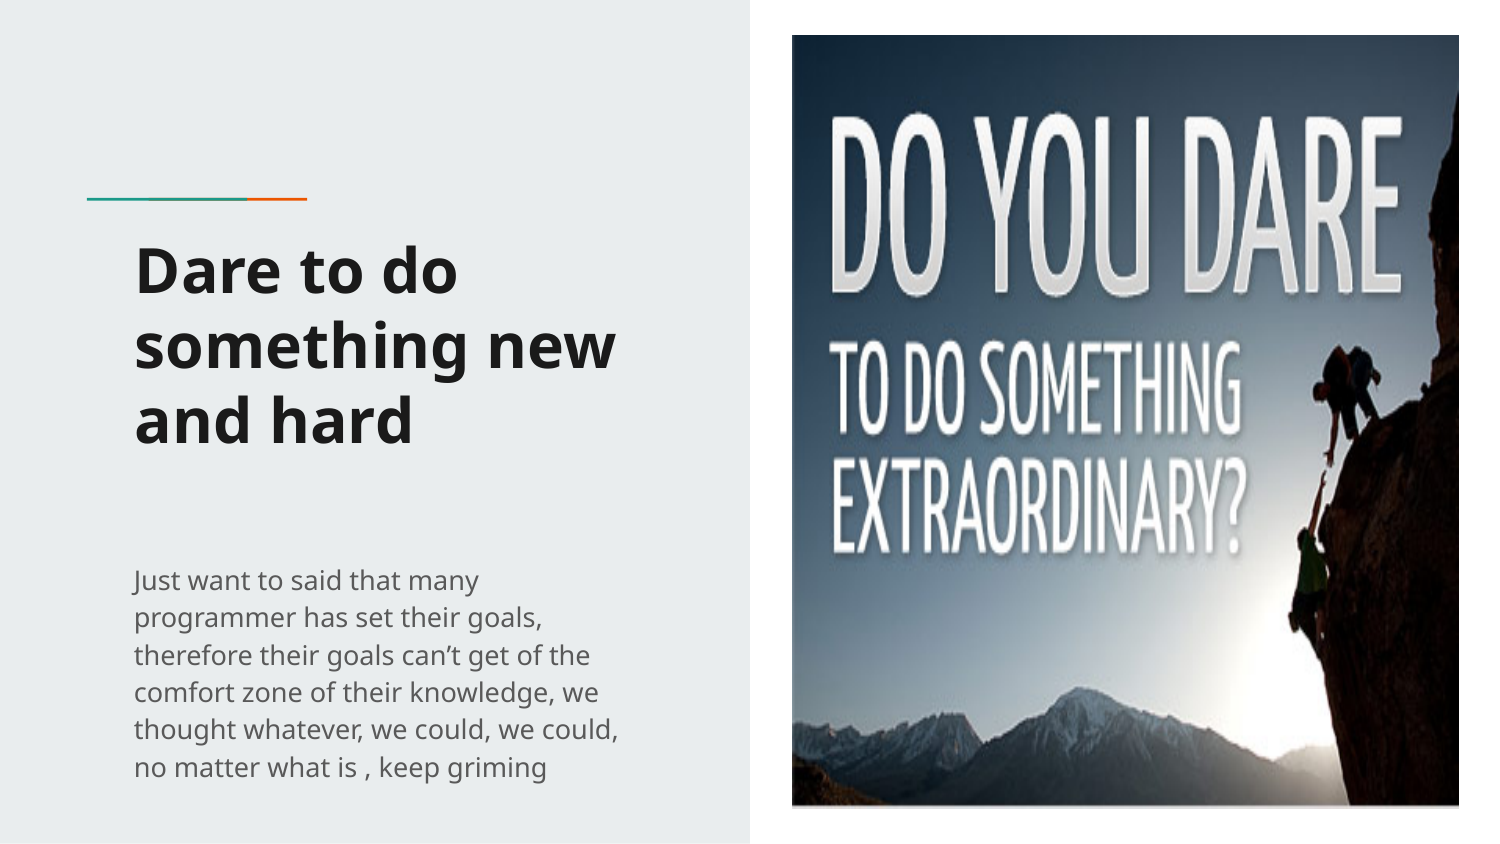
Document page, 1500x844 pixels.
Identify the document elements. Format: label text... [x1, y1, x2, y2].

picture [792, 34, 1459, 809]
subtitle Just want to said that many programmer has set their goals, therefore their goals can’t get of the comfort zone of their knowledge, we thought whatever, we could, we could, no matter what is , keep griming [118, 543, 661, 796]
title Dare to do something new and hard [119, 216, 662, 494]
